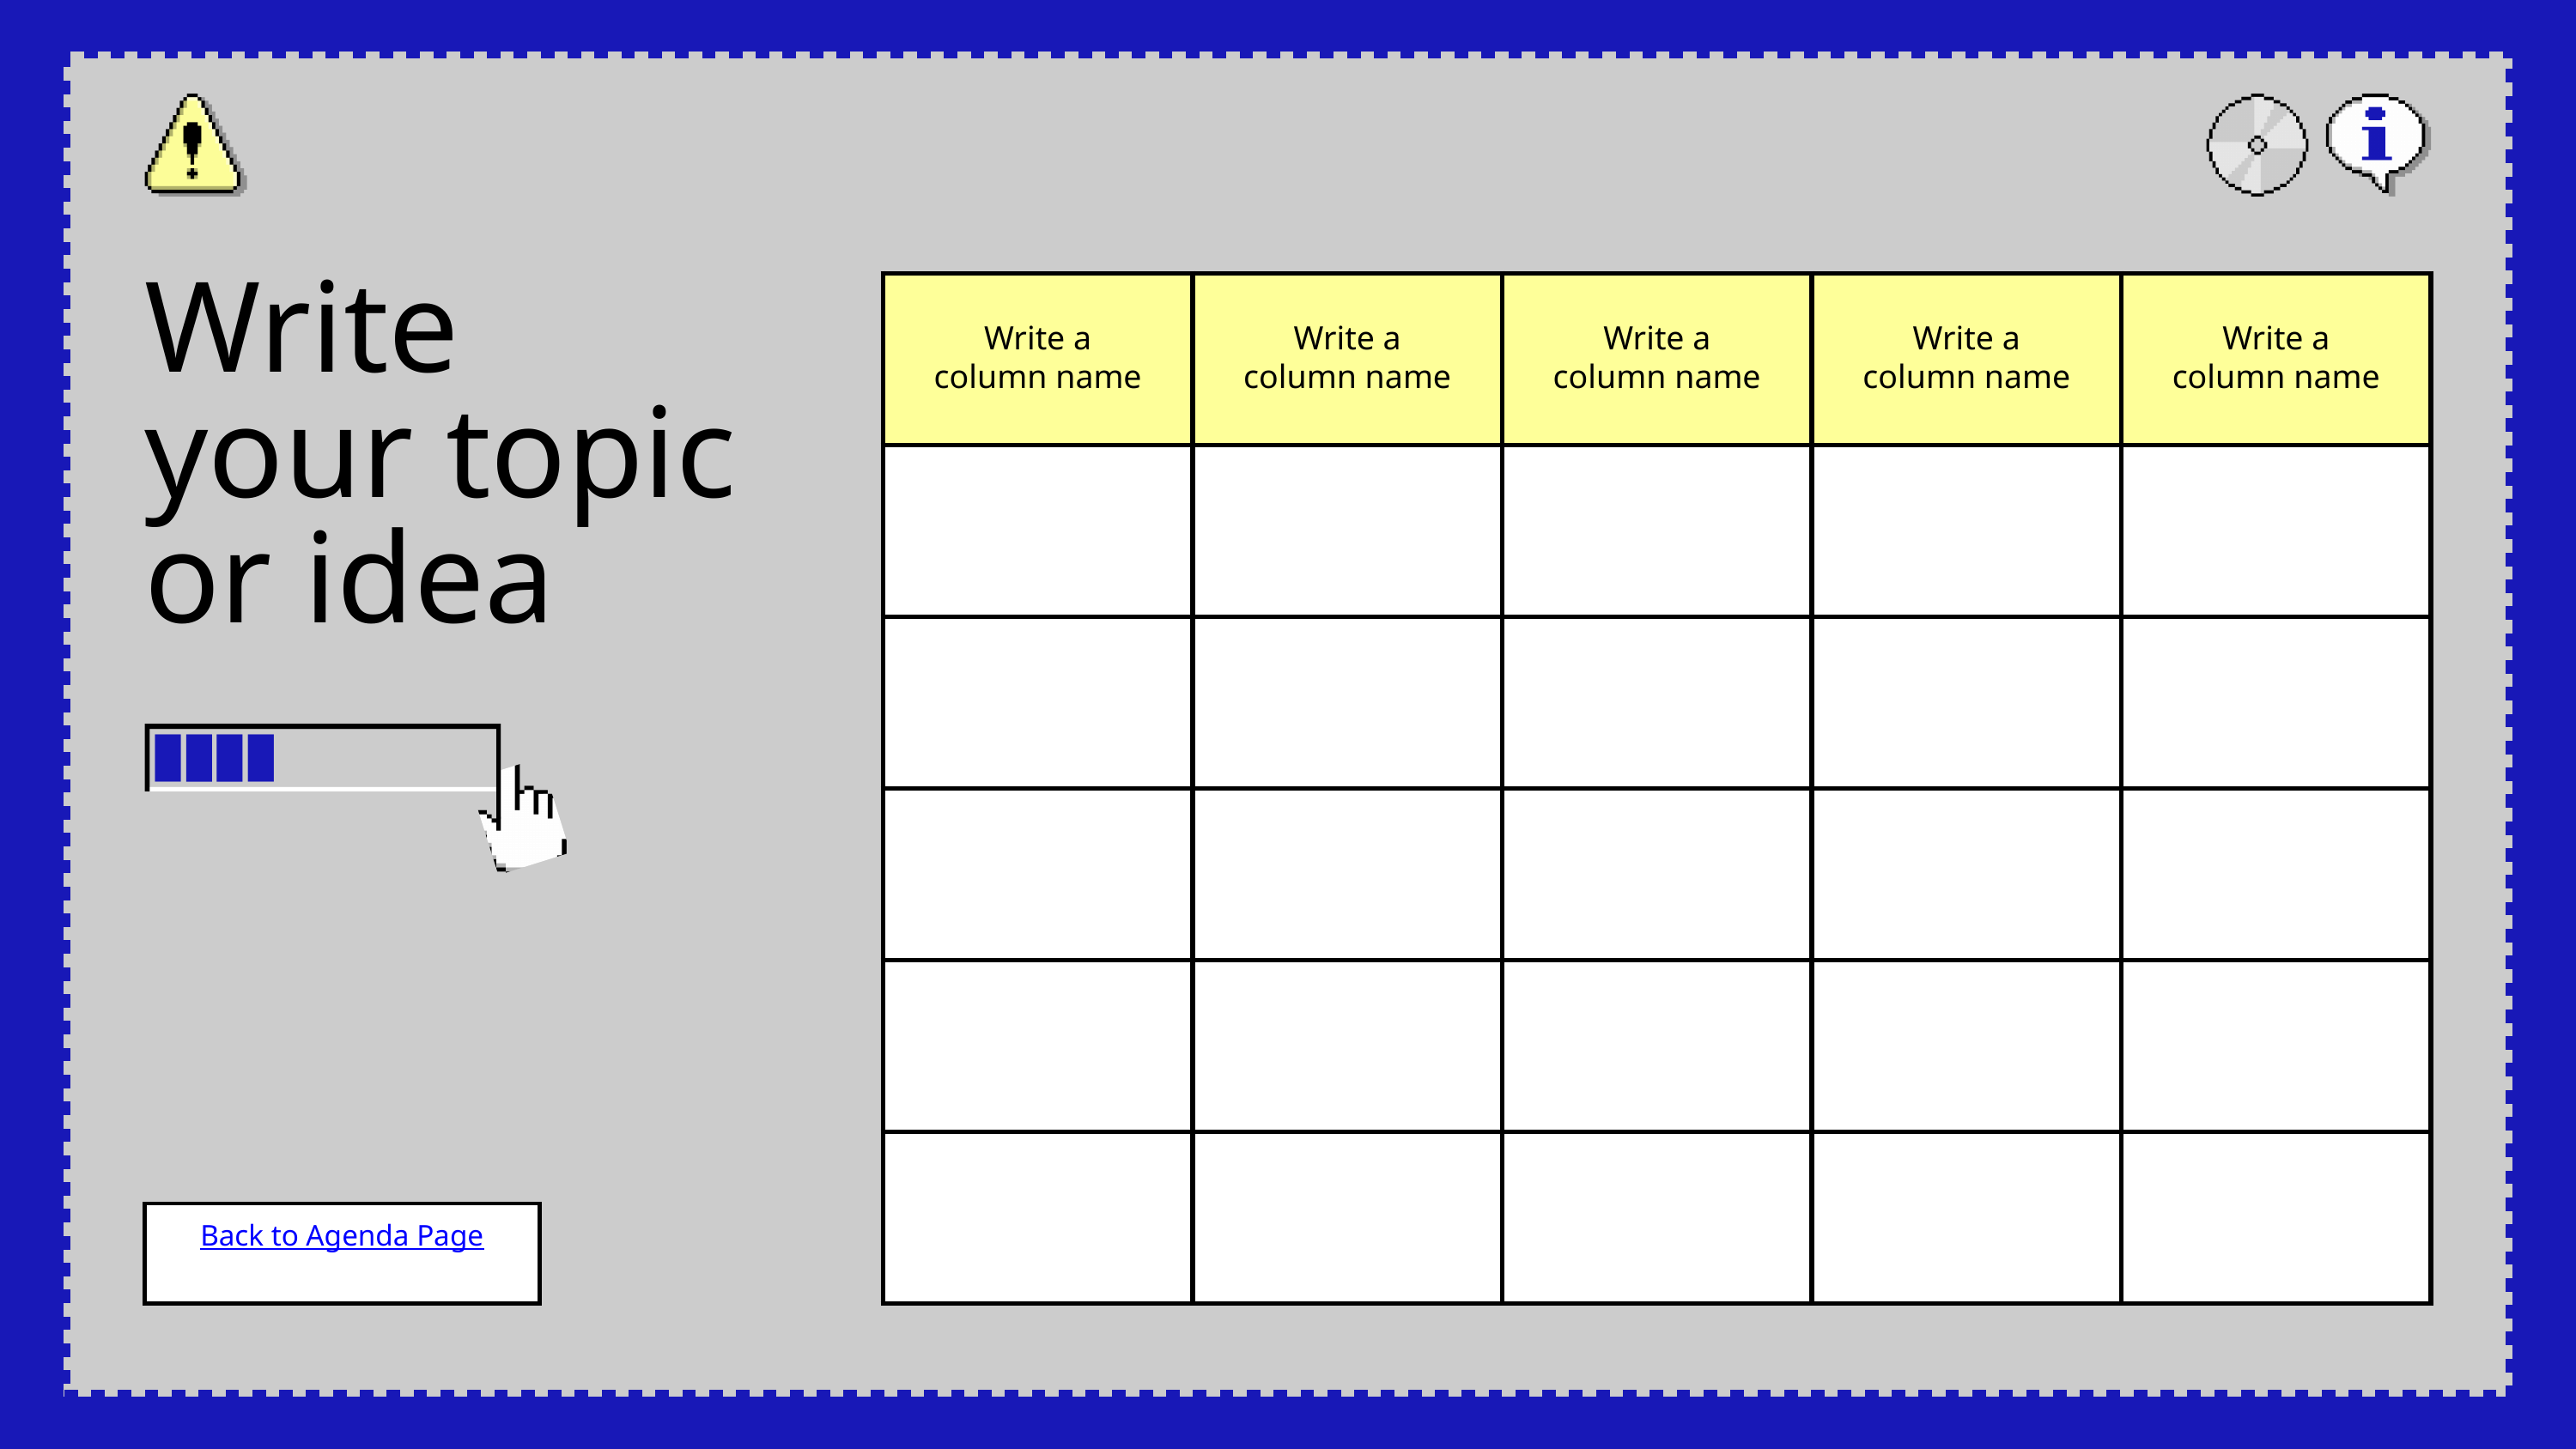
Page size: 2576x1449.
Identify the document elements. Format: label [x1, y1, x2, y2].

text_box [144, 1203, 540, 1304]
text_box [63, 52, 2513, 1397]
